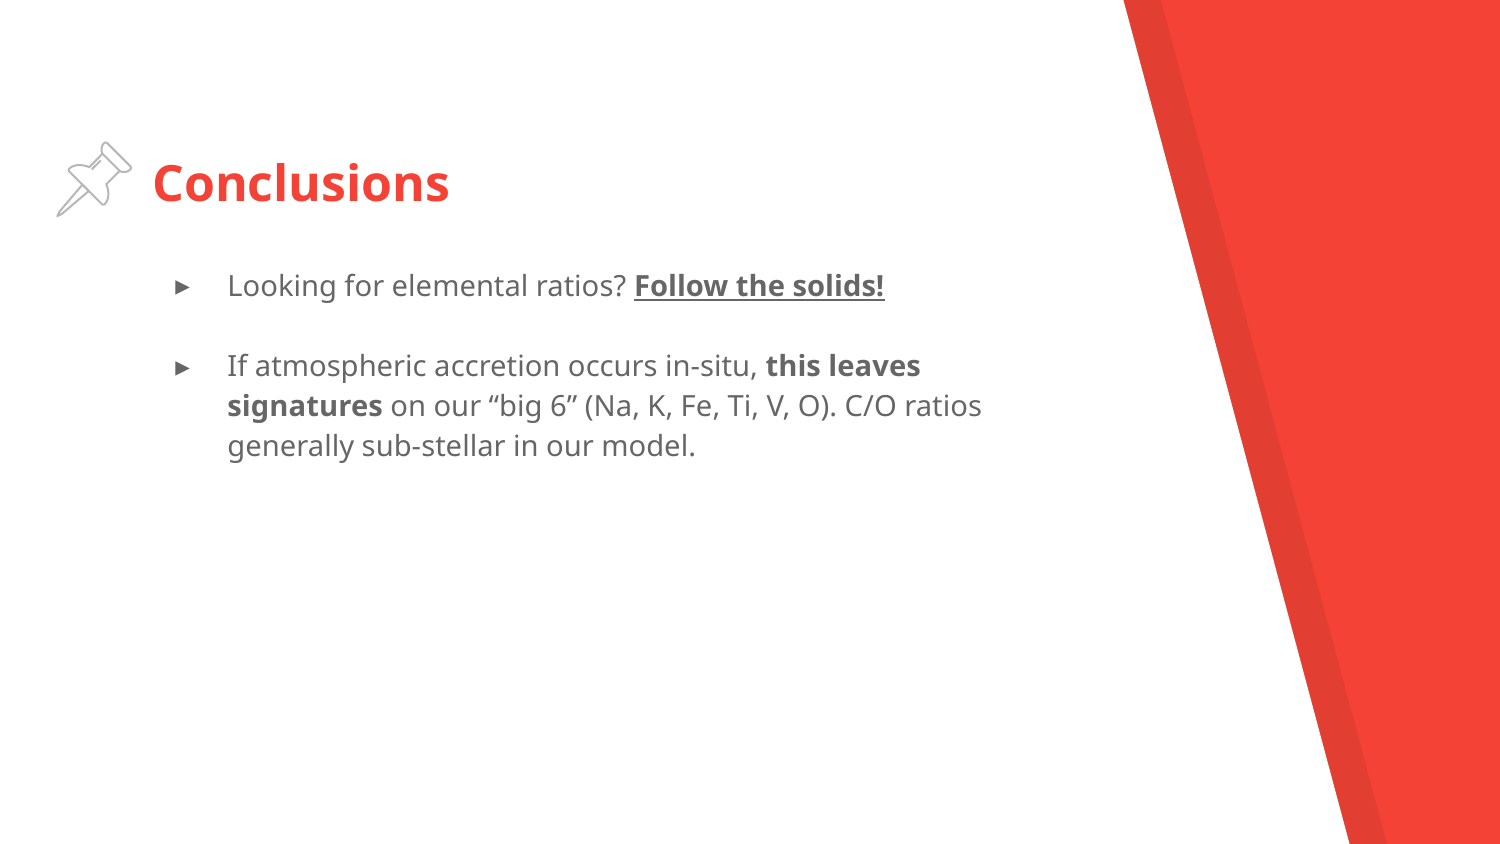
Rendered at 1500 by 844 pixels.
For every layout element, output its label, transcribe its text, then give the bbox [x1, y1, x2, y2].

title Conclusions [137, 146, 1011, 227]
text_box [57, 142, 132, 217]
list Looking for elemental ratios? Follow the solids! If atmospheric accretion occurs in-situ, this leaves signatures on our “big 6” (Na, K, Fe, Ti, V, O). C/O ratios generally sub-stellar in our model. [137, 246, 1011, 617]
